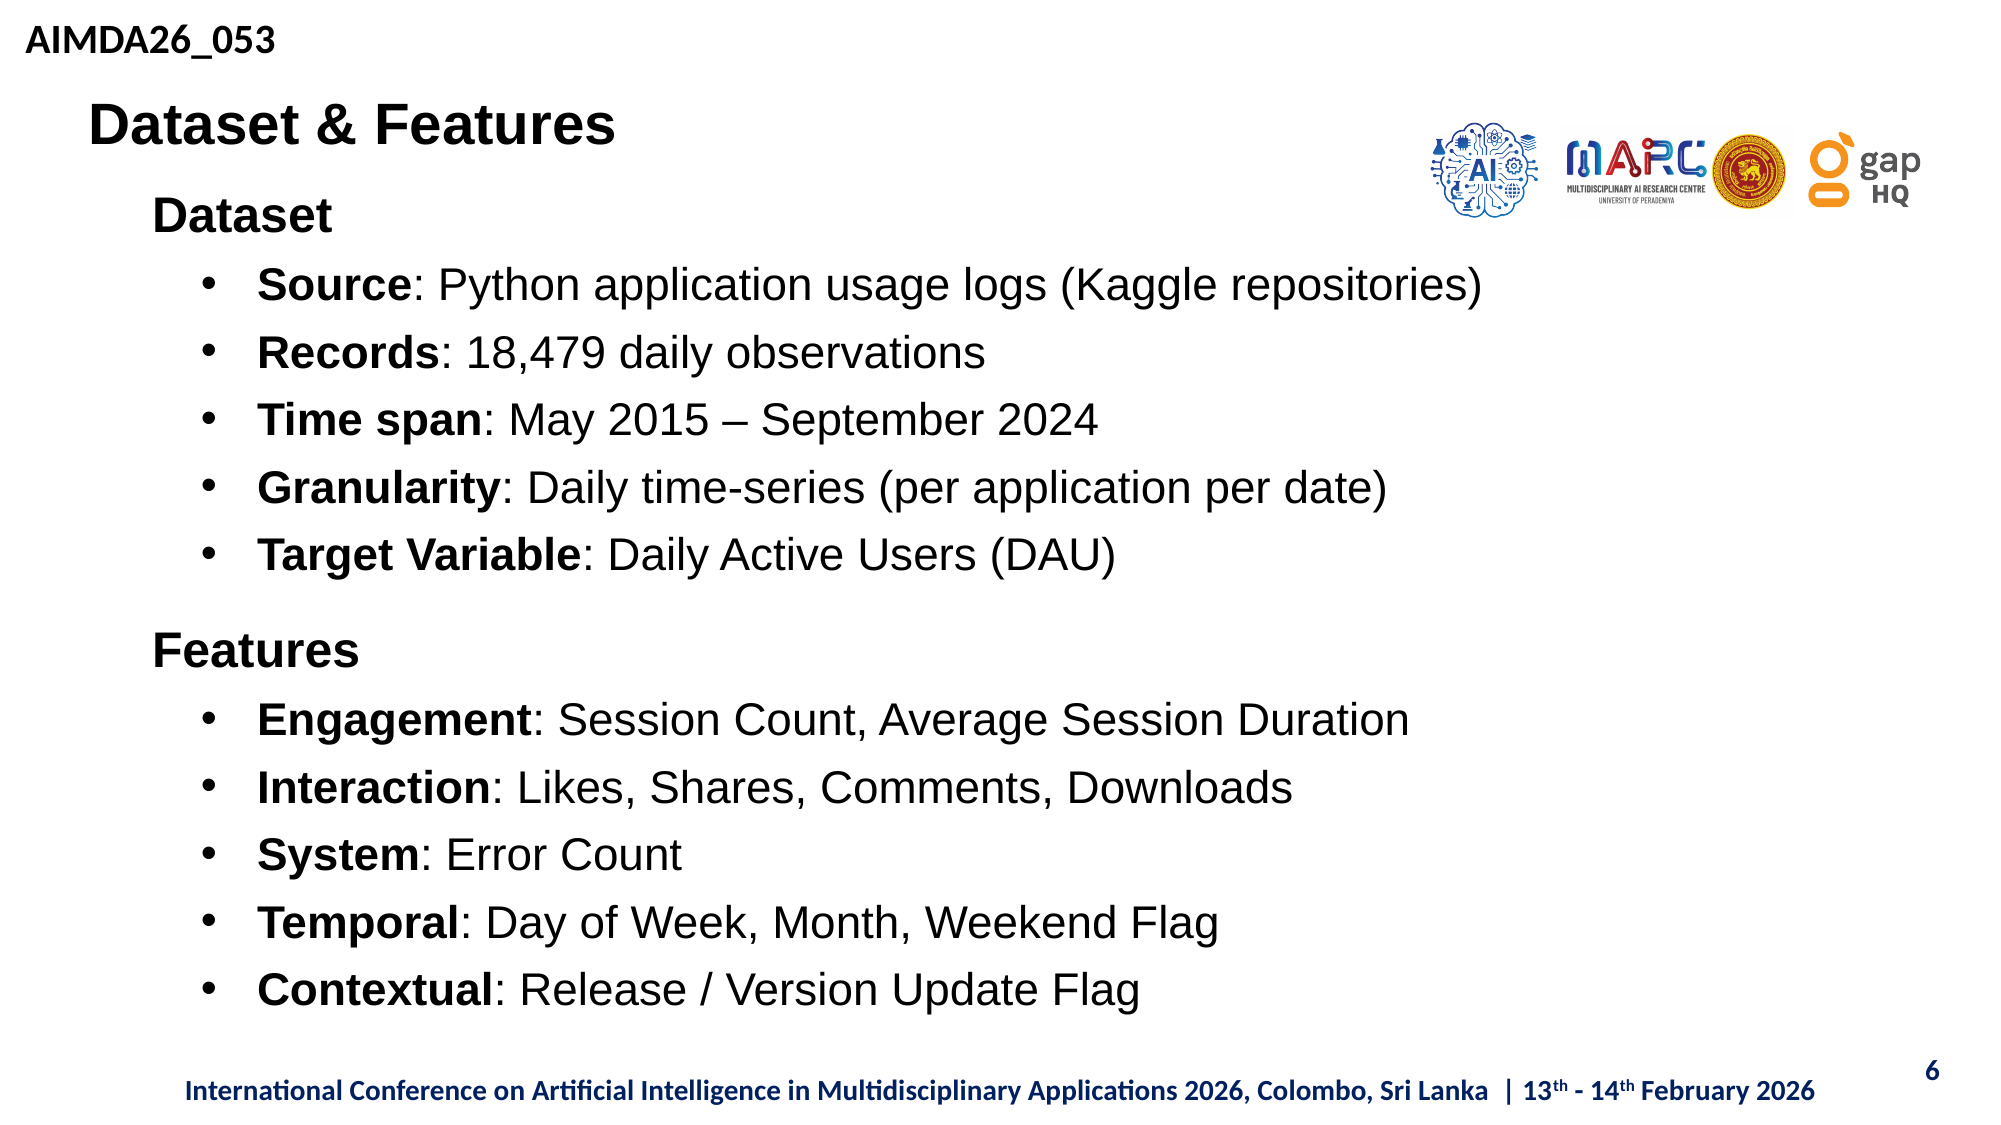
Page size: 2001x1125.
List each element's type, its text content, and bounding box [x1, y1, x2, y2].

picture [1559, 98, 1945, 250]
text_box 6 [1888, 1038, 1976, 1099]
text_box AIMDA26_053 [10, 0, 386, 56]
footer International Conference on Artificial Intelligence in Multidisciplinary Applications 2026, Colombo, Sri Lanka | 13th - 14th February 2026 [137, 1075, 1863, 1125]
text_box Dataset & Features [74, 86, 633, 165]
text_box Dataset Source: Python application usage logs (Kaggle repositories) Records: 18,479 daily observations Time span: May 2015 – September 2024 Granularity: Daily time-series (per application per date) Target Variable: Daily Active Users (DAU) Features Engagement: Session Count, Average Session Duration Interaction: Likes, Shares, Comments, Downloads System: Error Count Temporal: Day of Week, Month, Weekend Flag Contextual: Release / Version Update Flag [137, 175, 1929, 1023]
picture [1421, 107, 1549, 236]
